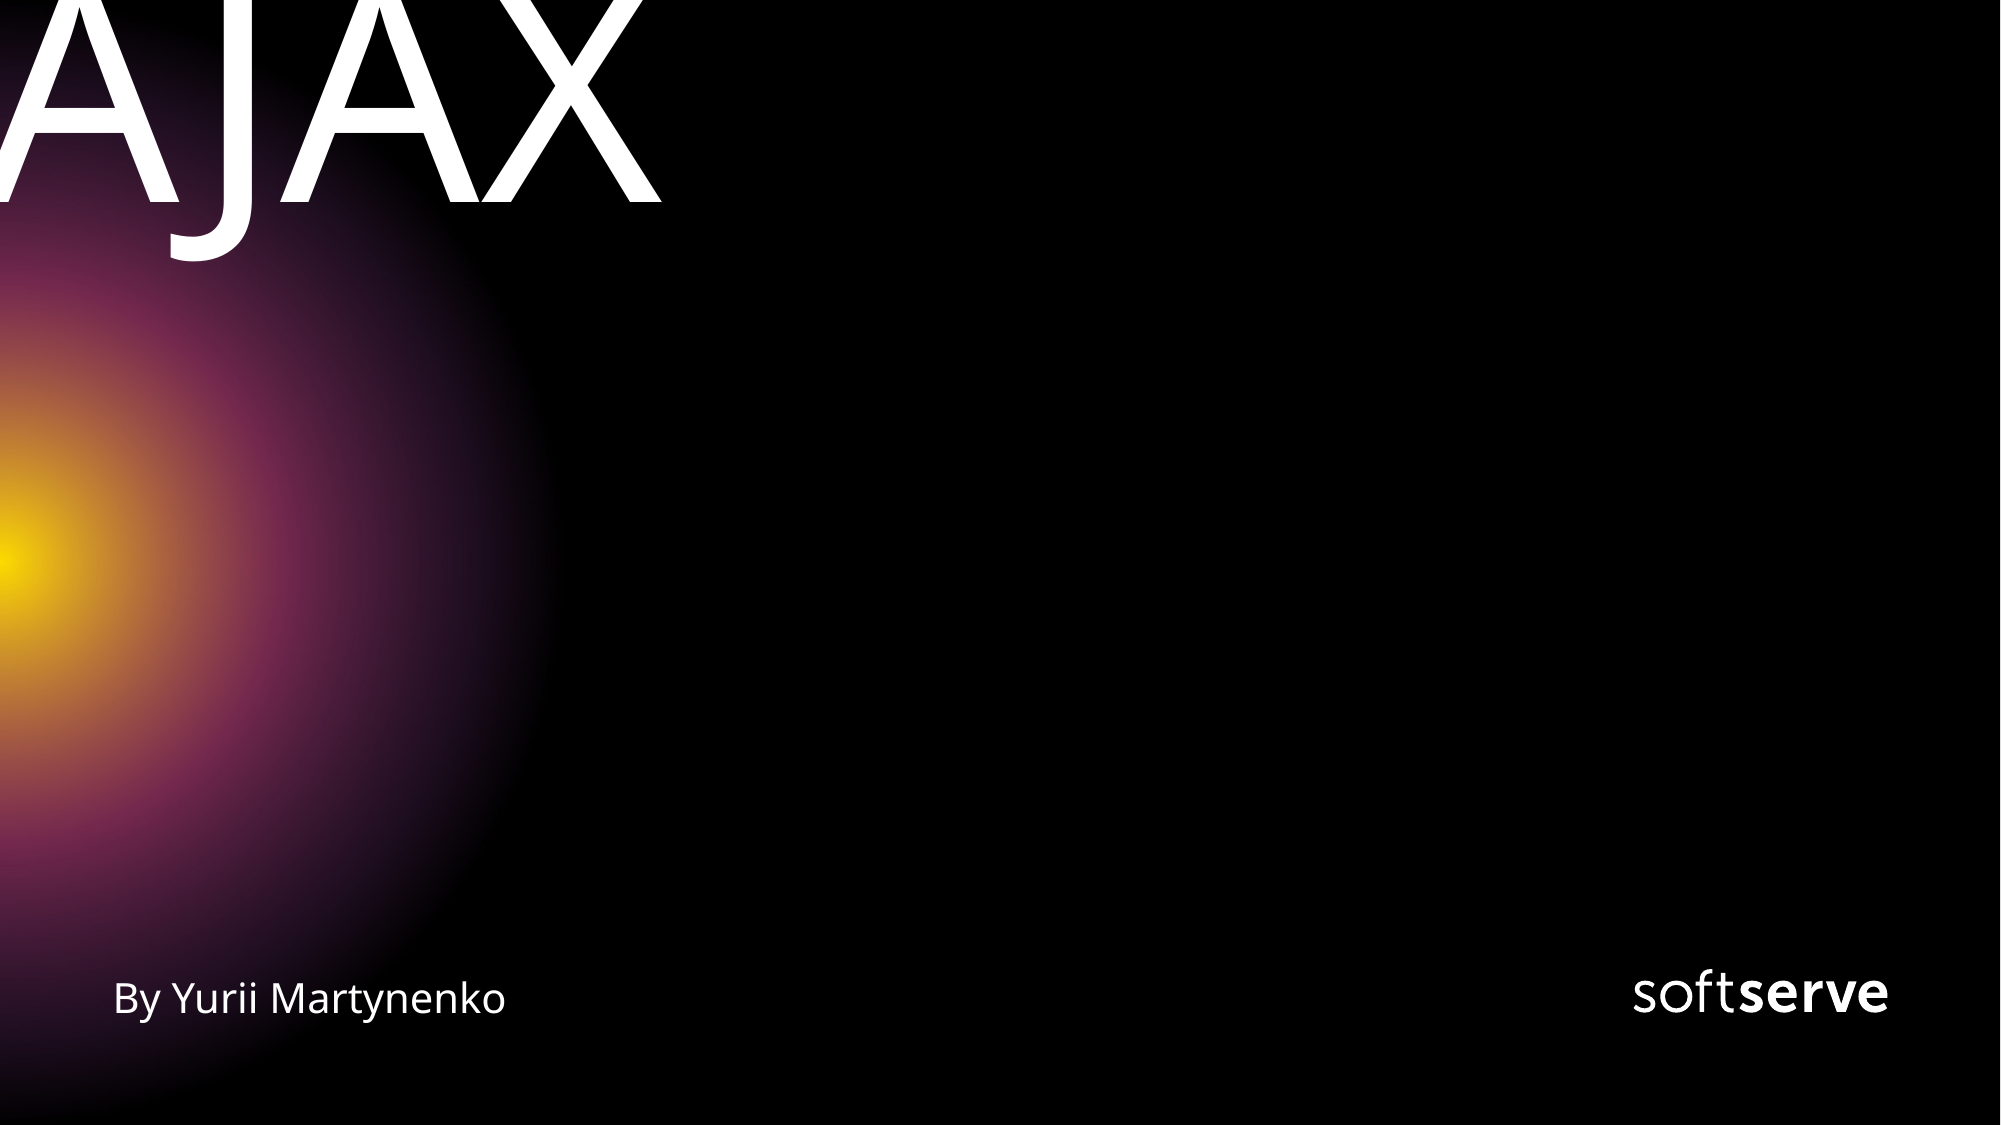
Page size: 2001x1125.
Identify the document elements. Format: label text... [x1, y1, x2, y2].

list By Yurii Martynenko [112, 970, 682, 1019]
picture [0, 0, 2001, 1125]
title AJAX [0, 28, 1999, 1125]
